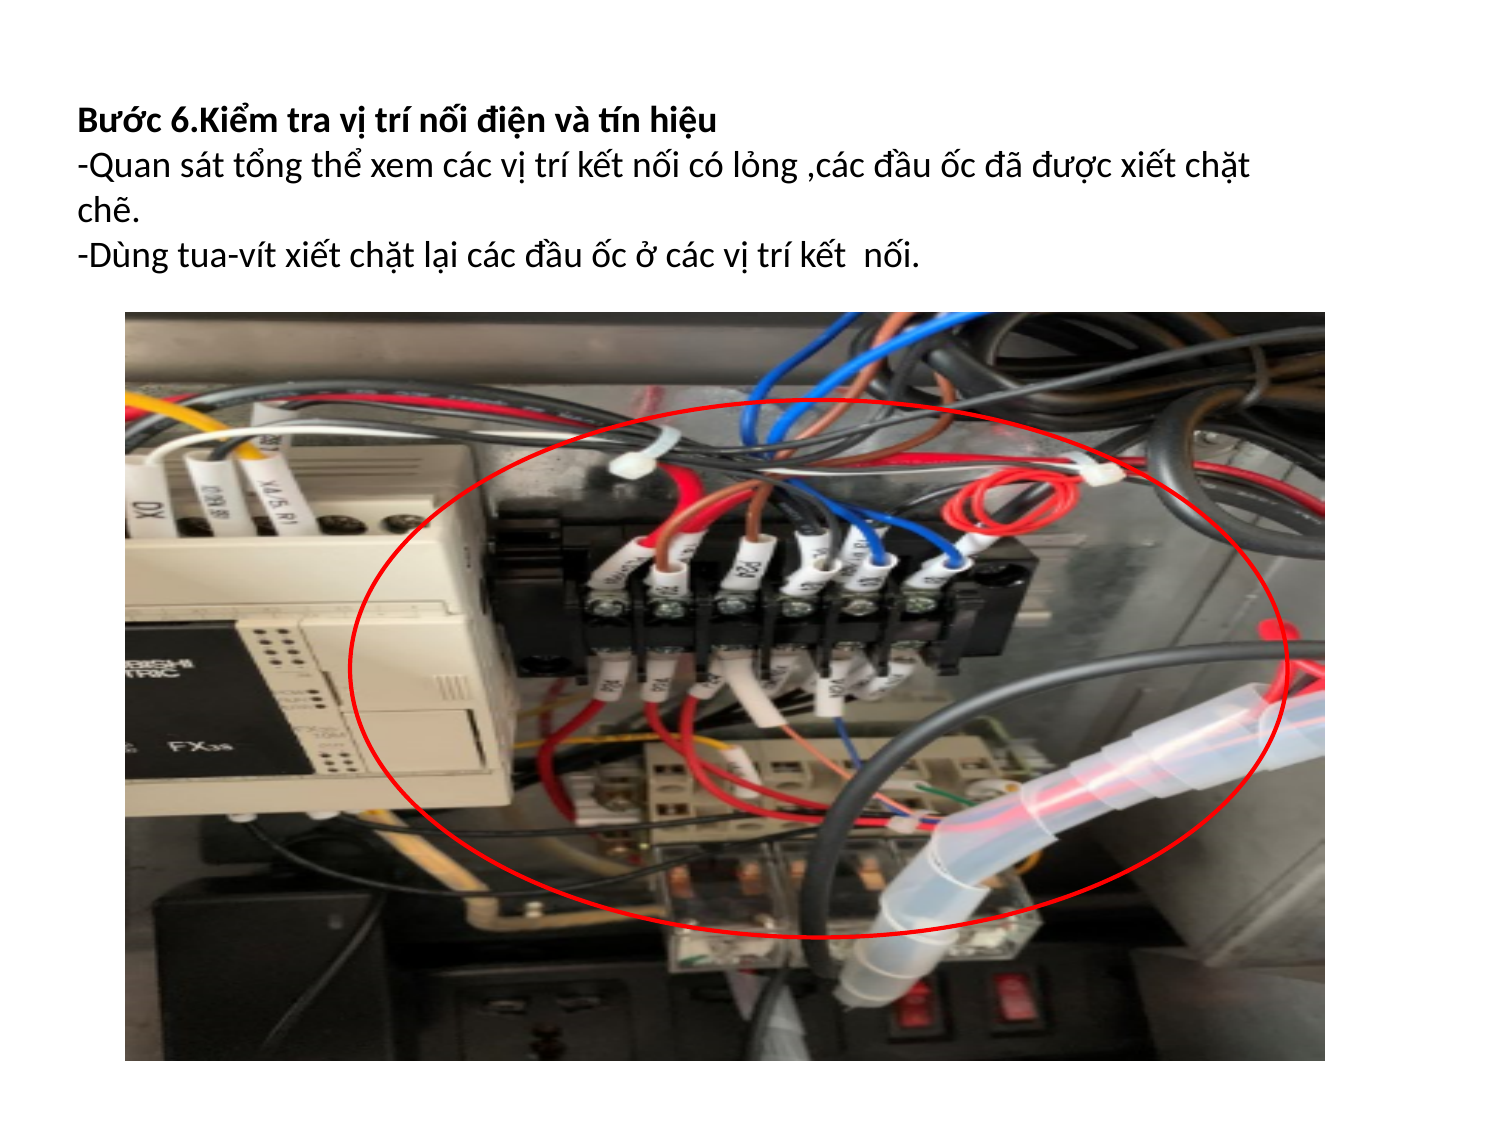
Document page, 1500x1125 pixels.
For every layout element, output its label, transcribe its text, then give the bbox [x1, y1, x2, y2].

picture [124, 312, 1326, 1062]
text_box Bước 6.Kiểm tra vị trí nối điện và tín hiệu -Quan sát tổng thể xem các vị trí kết nối có lỏng ,các đầu ốc đã được xiết chặt chẽ. -Dùng tua-vít xiết chặt lại các đầu ốc ở các vị trí kết nối. [62, 87, 1313, 283]
